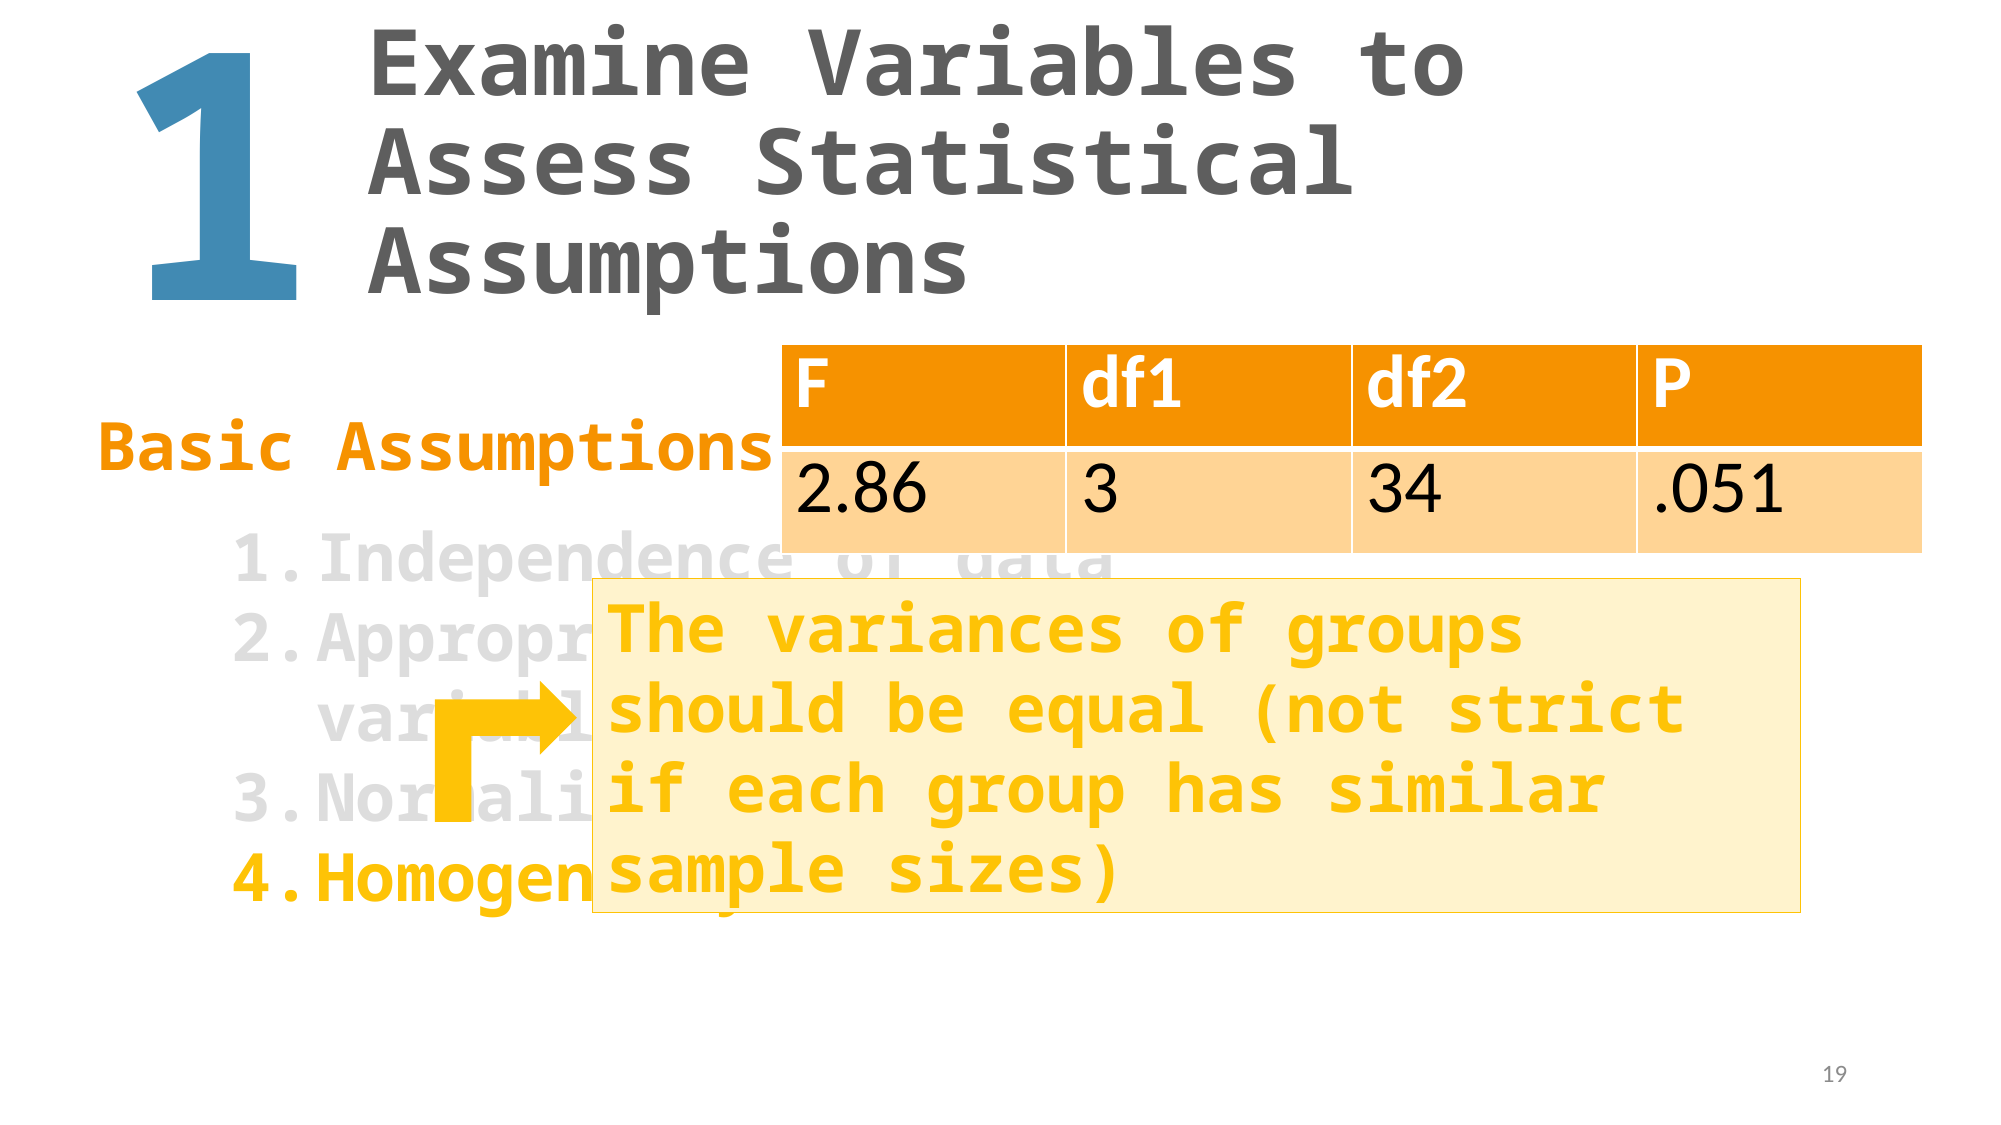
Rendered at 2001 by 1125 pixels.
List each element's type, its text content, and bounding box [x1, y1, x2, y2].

text_box Independence of data Appropriate measurement of variables for the analysis Normality of distributions Homogeneity of variance [216, 507, 1678, 923]
table_cell 3 [1067, 452, 1351, 553]
table_cell .051 [1638, 452, 1922, 553]
text_box Basic Assumptions [81, 396, 780, 492]
text_box [434, 680, 577, 822]
table_header df1 [1067, 345, 1351, 446]
table_header P [1638, 345, 1922, 446]
table_header df2 [1353, 345, 1636, 446]
slide_number 19 [1412, 1042, 1863, 1103]
table_cell 2.86 [782, 452, 1065, 553]
title Examine Variables to Assess Statistical Assumptions [352, 55, 1836, 274]
table_cell 34 [1353, 452, 1636, 553]
table_header F [782, 345, 1065, 446]
text_box 1 [98, 0, 336, 378]
text_box The variances of groups should be equal (not strict if each group has similar sample sizes) [592, 578, 1801, 913]
